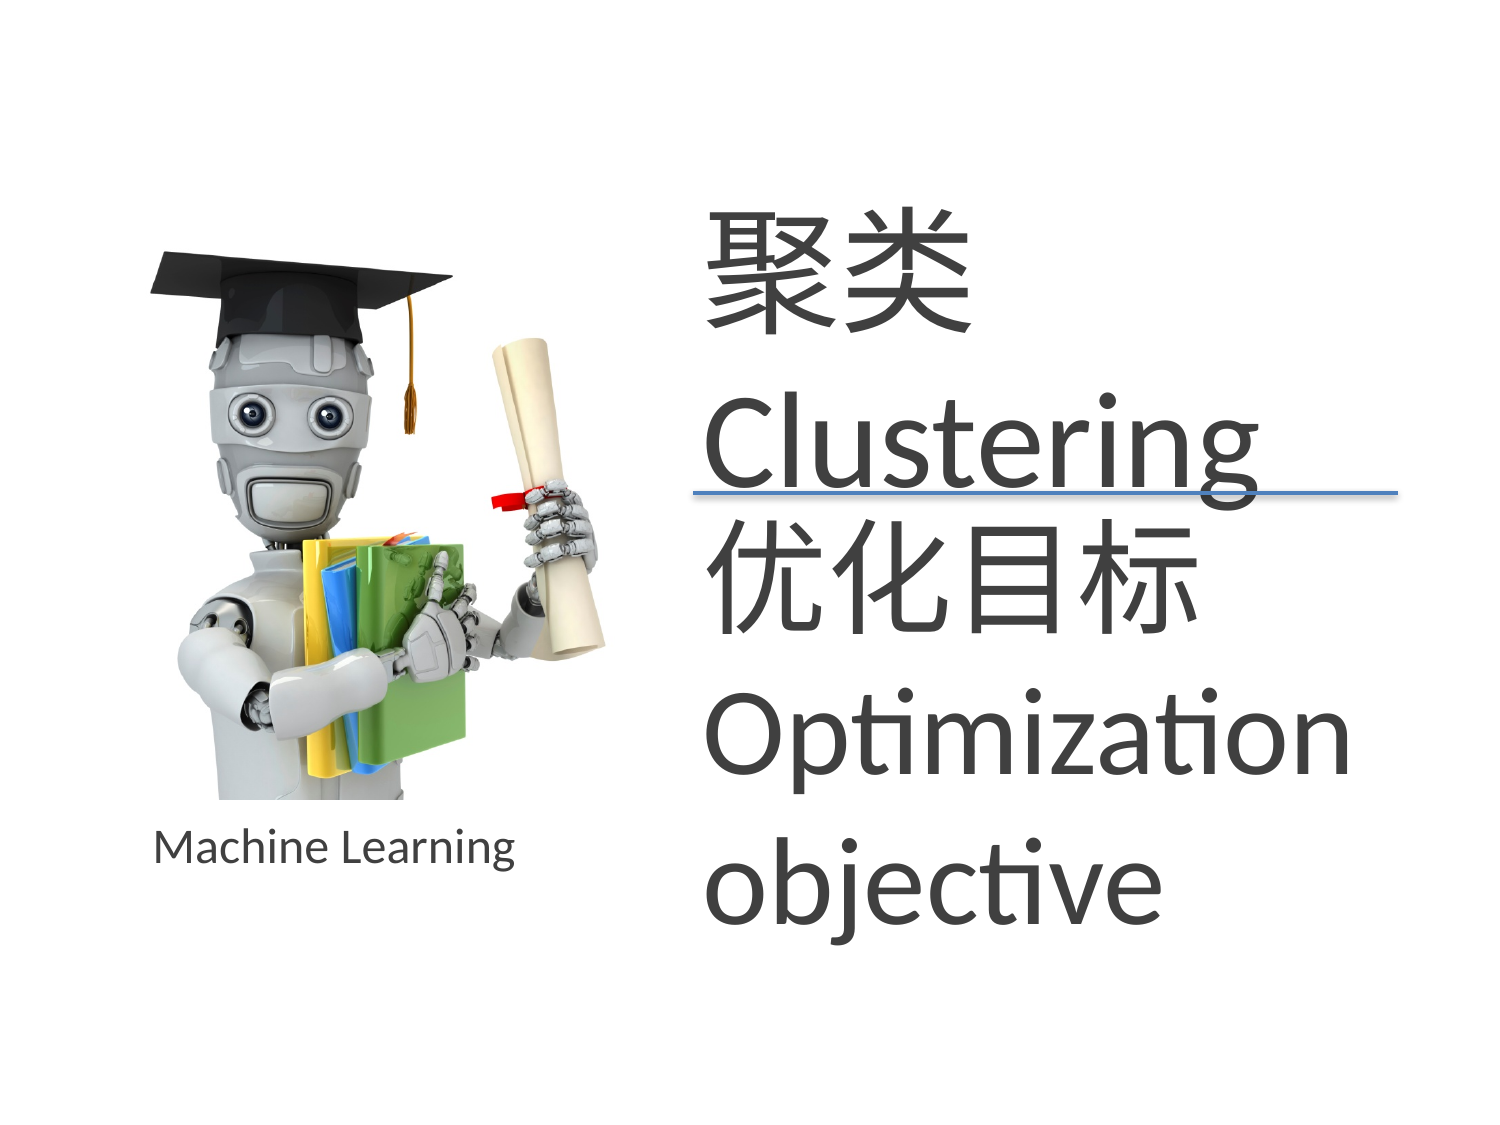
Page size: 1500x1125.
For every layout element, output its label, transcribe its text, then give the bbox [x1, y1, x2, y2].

text_box 聚类Clustering [687, 174, 1411, 512]
text_box Machine Learning [137, 809, 613, 913]
picture [112, 199, 638, 801]
title 优化目标 Optimization objective [687, 512, 1411, 938]
